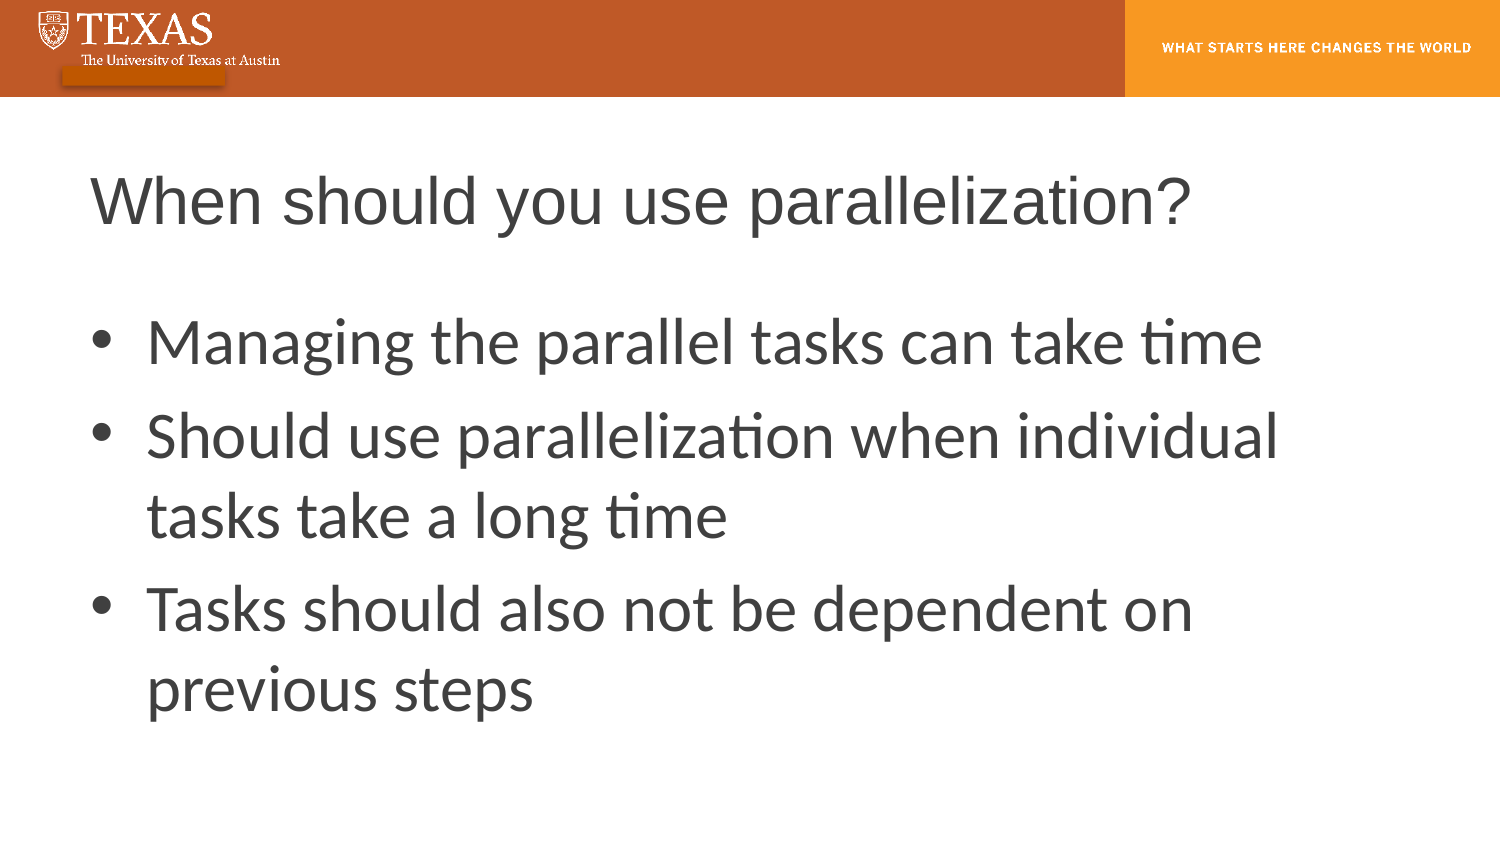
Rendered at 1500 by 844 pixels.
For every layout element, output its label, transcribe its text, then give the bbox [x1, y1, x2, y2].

list Managing the parallel tasks can take time Should use parallelization when individual tasks take a long time Tasks should also not be dependent on previous steps [75, 290, 1425, 769]
title When should you use parallelization? [75, 127, 1425, 269]
picture [0, 0, 1500, 97]
